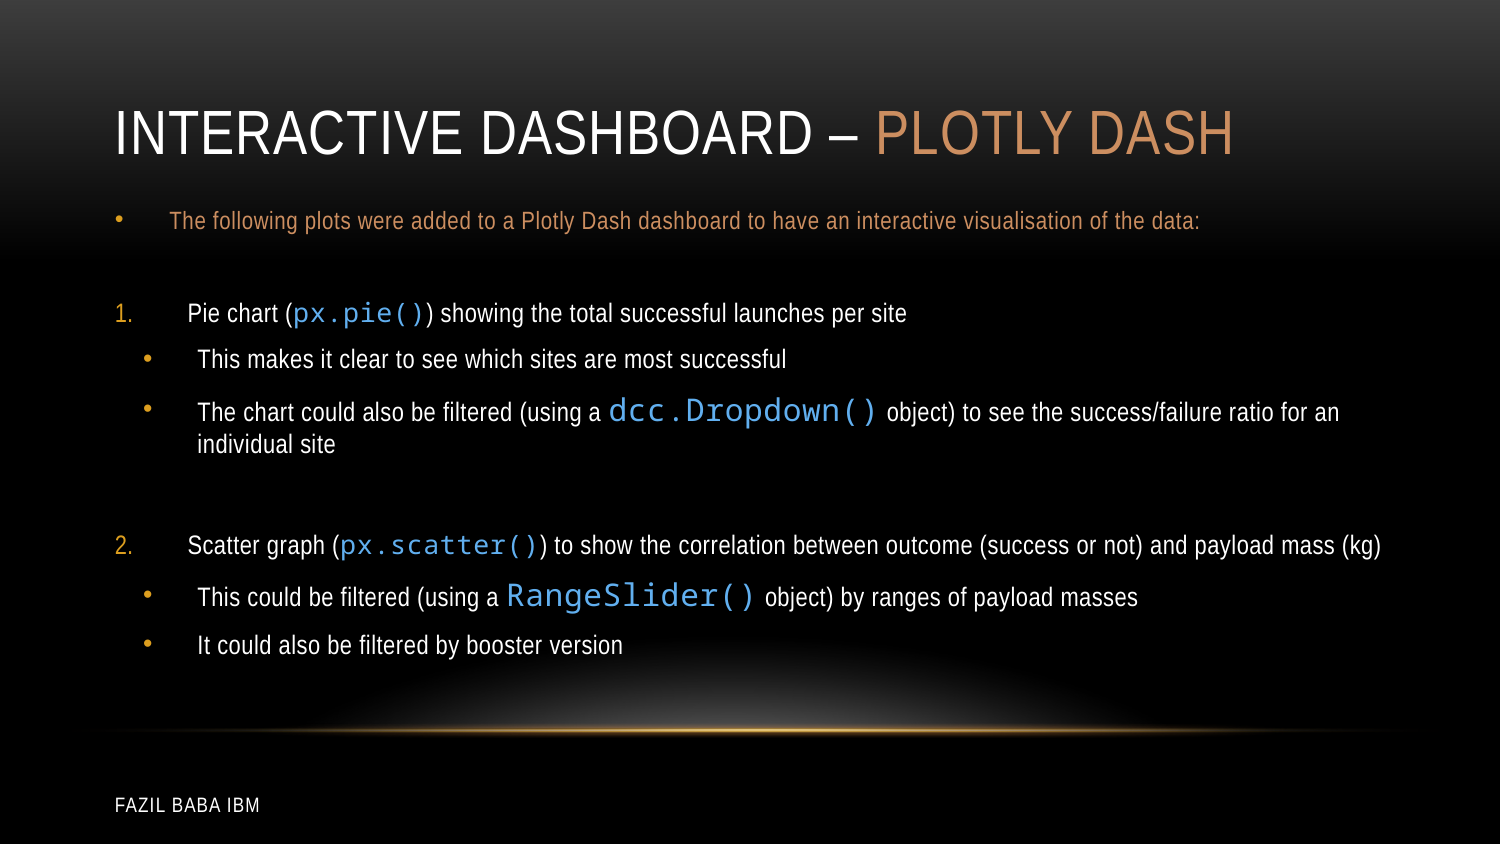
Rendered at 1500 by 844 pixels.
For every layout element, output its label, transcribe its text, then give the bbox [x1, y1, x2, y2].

title Interactive dashboard – plotly dash [99, 33, 1400, 175]
list The following plots were added to a Plotly Dash dashboard to have an interactive visualisation of the data: Pie chart (px.pie()) showing the total successful launches per site This makes it clear to see which sites are most successful The chart could also be filtered (using a dcc.Dropdown() object) to see the success/failure ratio for an individual site Scatter graph (px.scatter()) to show the correlation between outcome (success or not) and payload mass (kg) This could be filtered (using a RangeSlider() object) by ranges of payload masses It could also be filtered by booster version [99, 196, 1400, 704]
picture [0, 0, 1500, 844]
footer FAZIL BABA IBM [99, 782, 575, 827]
